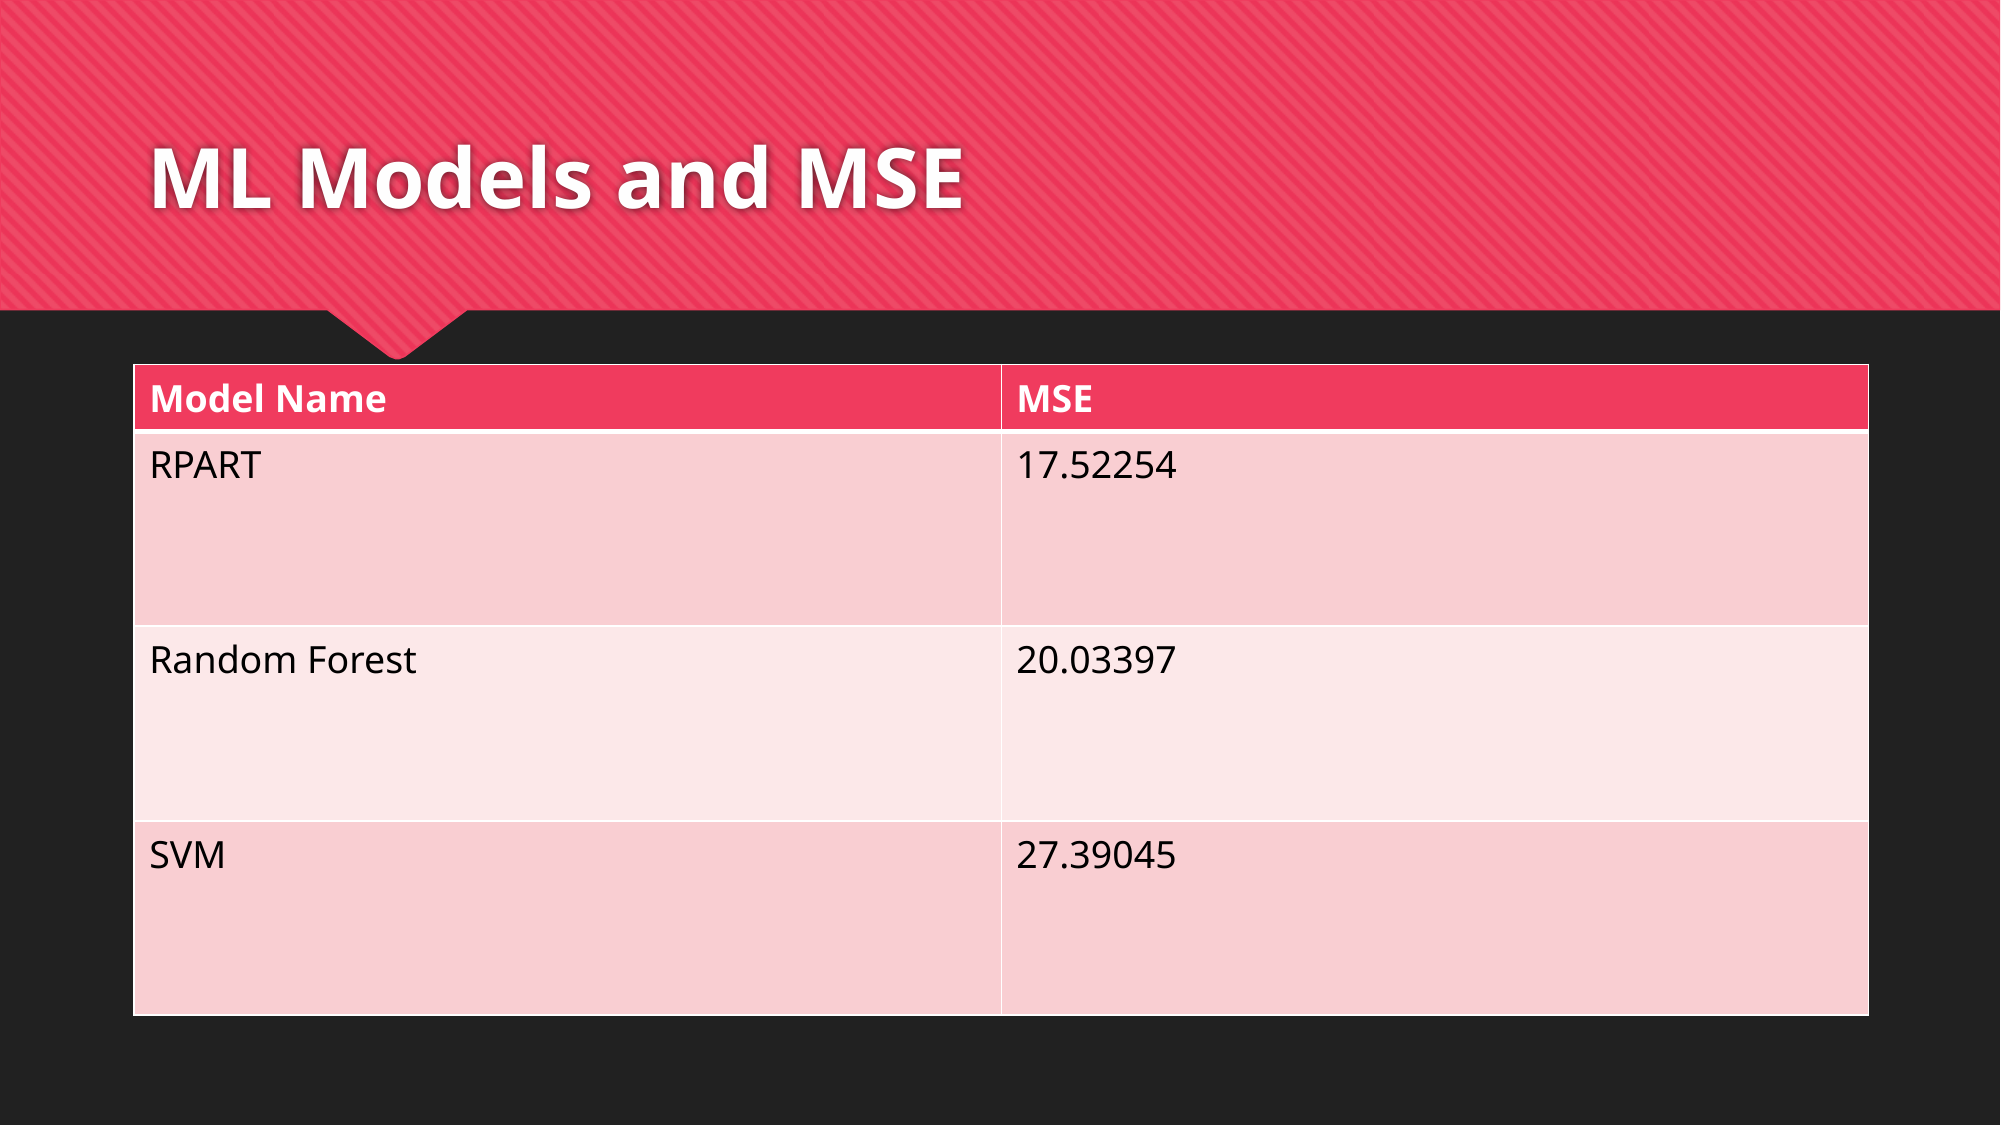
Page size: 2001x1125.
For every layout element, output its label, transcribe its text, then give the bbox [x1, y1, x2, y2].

table_header Model Name [135, 365, 1001, 429]
table_header MSE [1002, 365, 1868, 429]
table_cell RPART [135, 434, 1001, 625]
title ML Models and MSE [132, 73, 1868, 233]
table_cell Random Forest [135, 627, 1001, 820]
table_cell SVM [135, 822, 1001, 1014]
table_cell 27.39045 [1002, 822, 1868, 1014]
table_cell 20.03397 [1002, 627, 1868, 820]
table_cell 17.52254 [1002, 434, 1868, 625]
